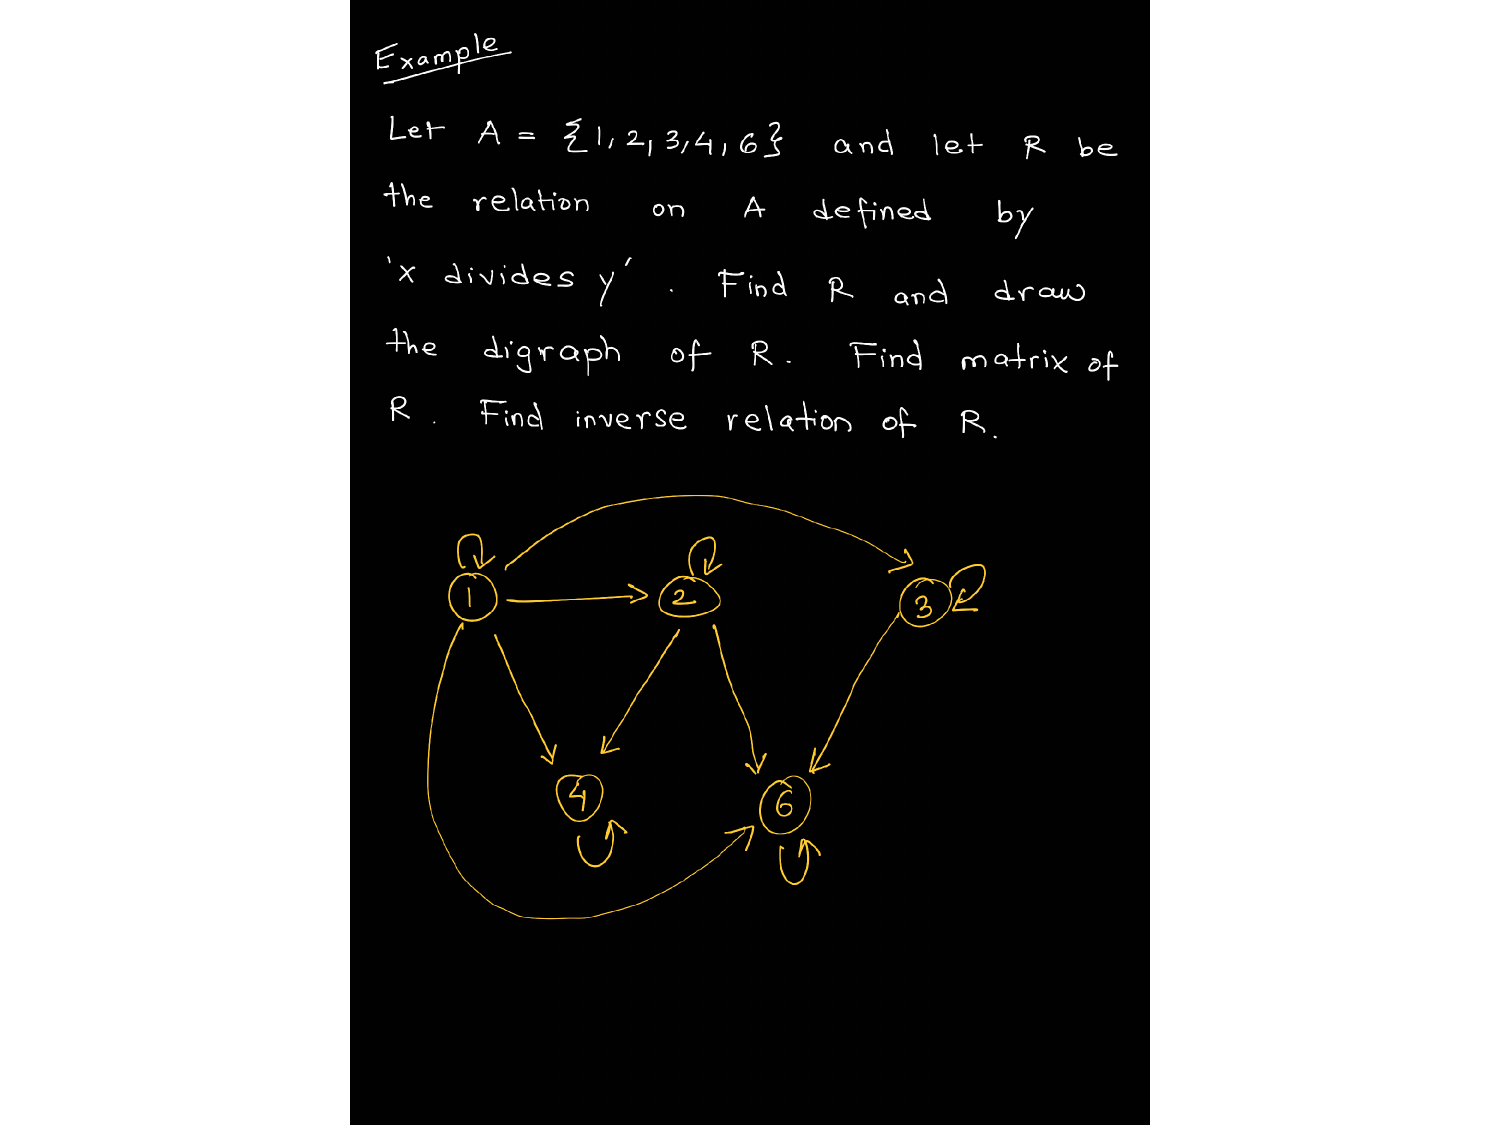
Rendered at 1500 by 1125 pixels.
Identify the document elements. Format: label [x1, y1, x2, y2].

picture [350, 0, 1150, 1125]
